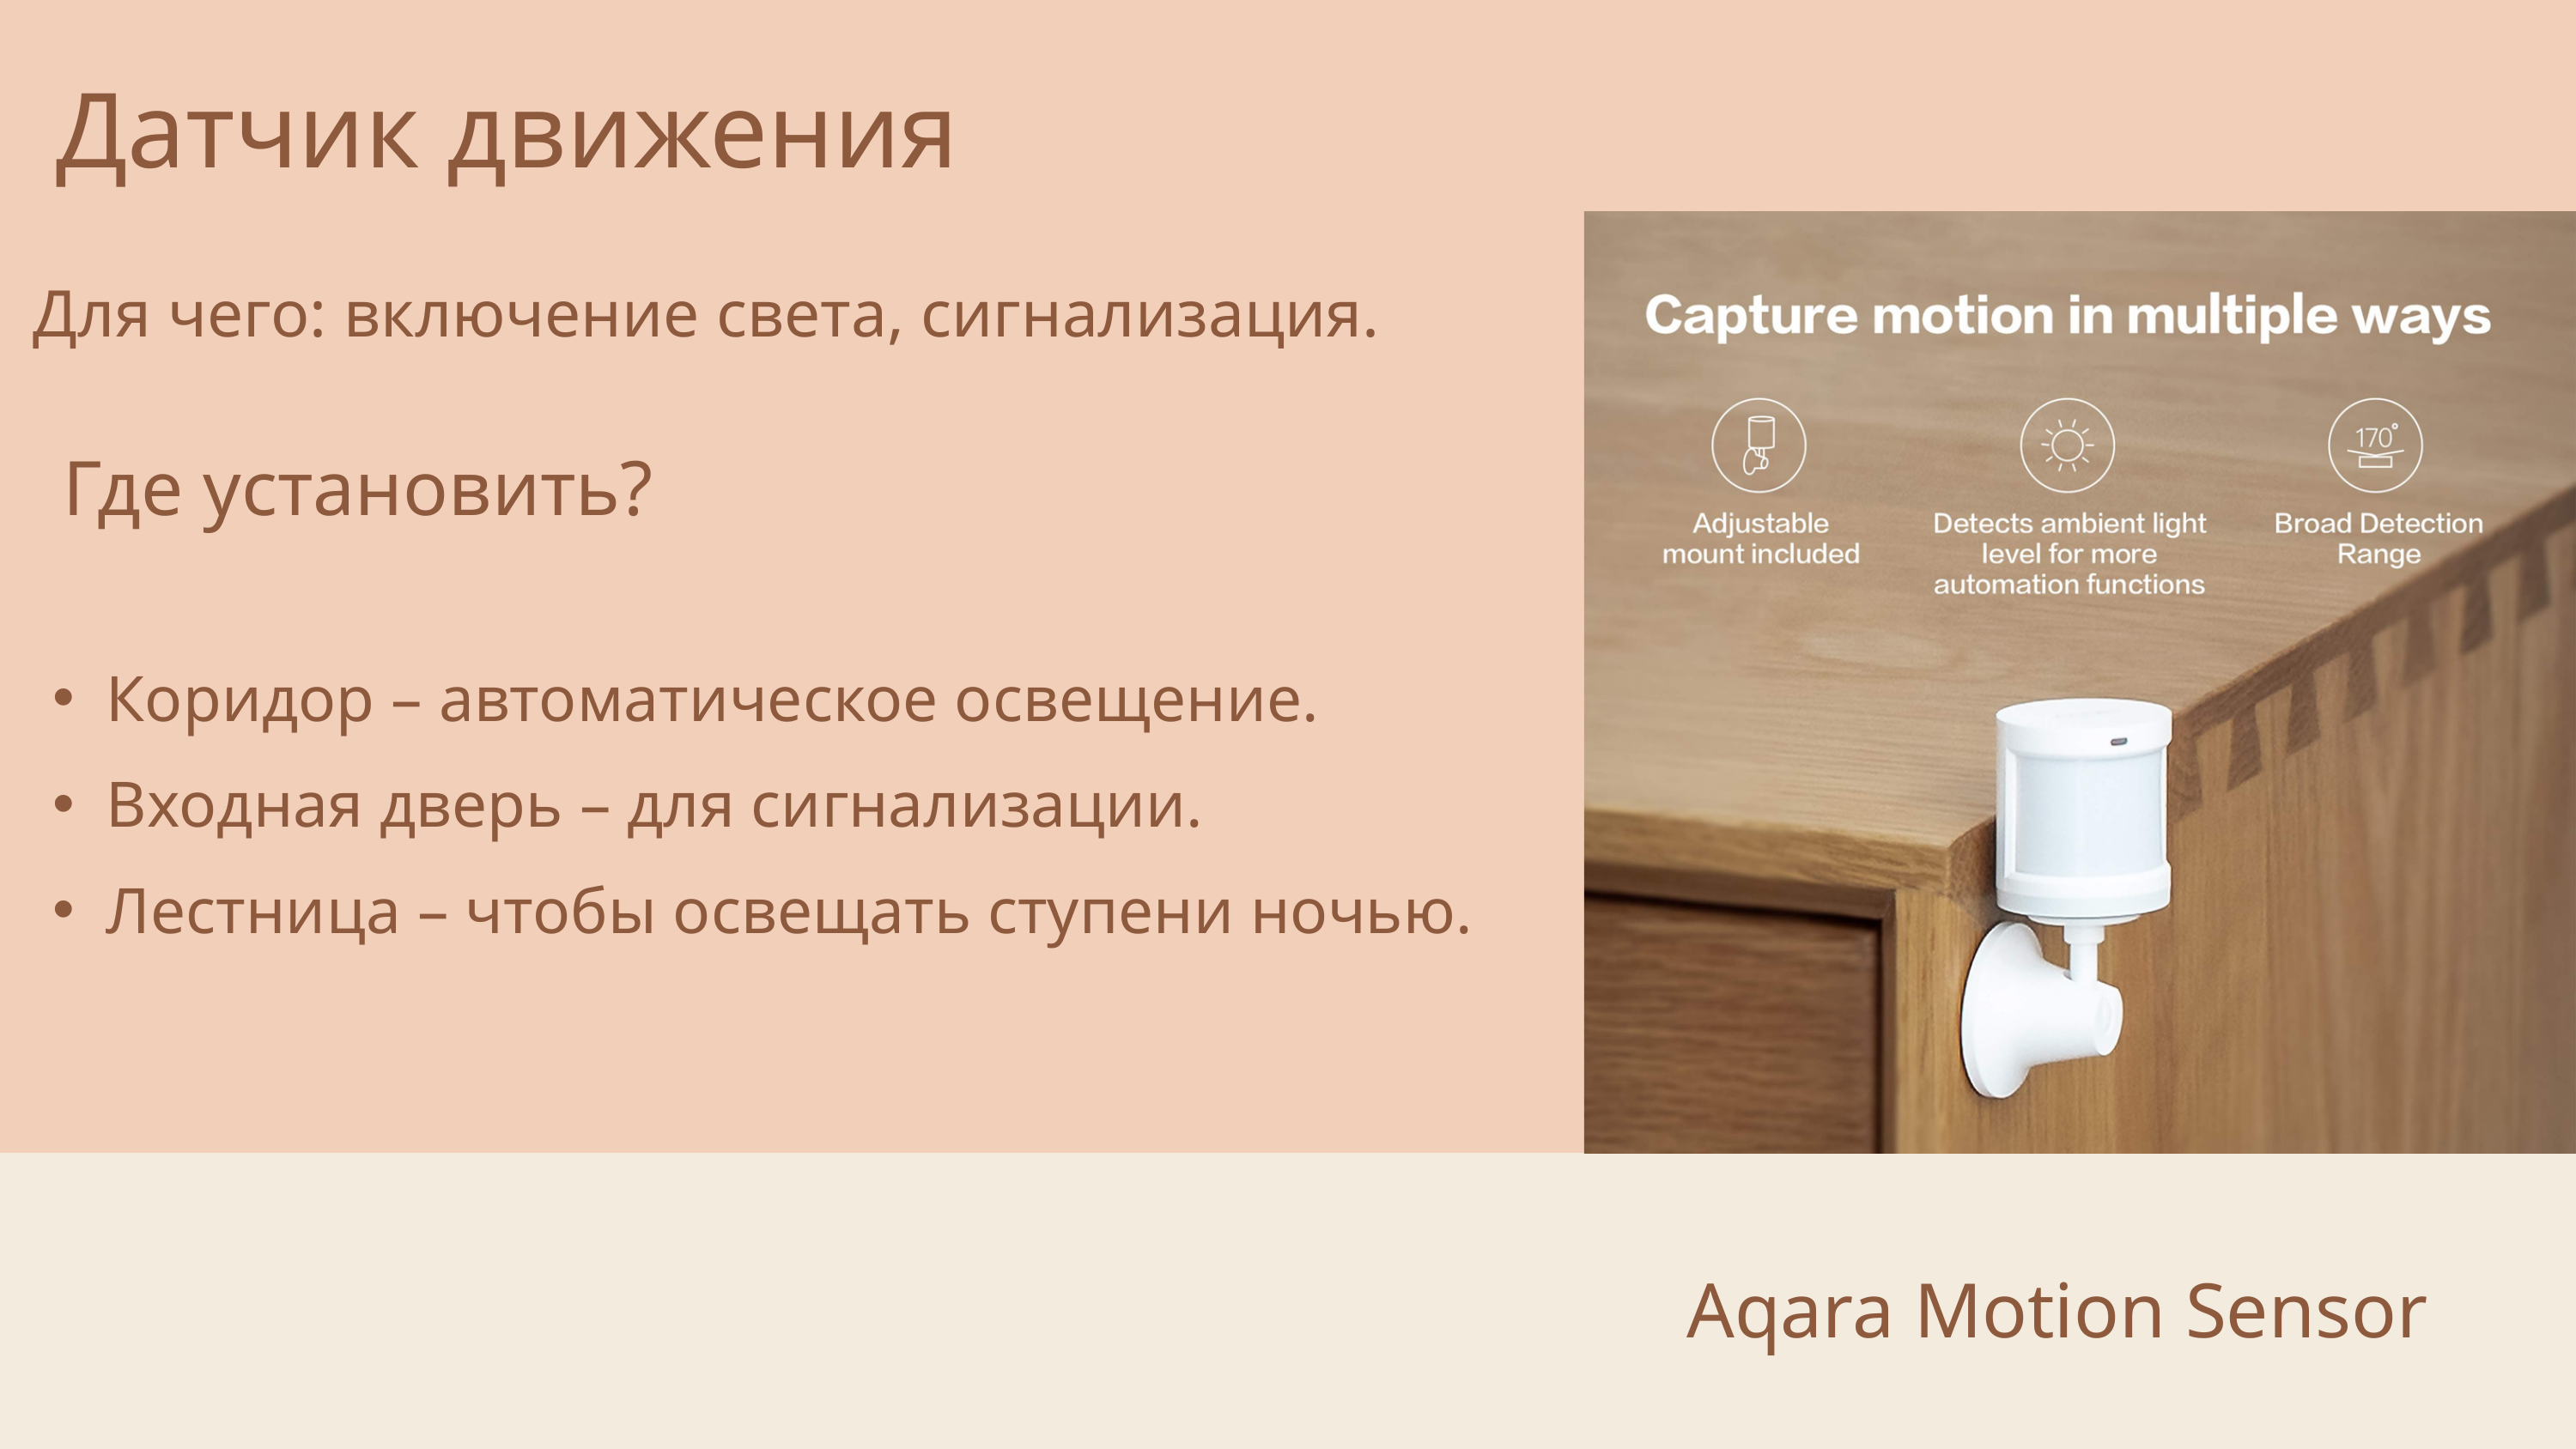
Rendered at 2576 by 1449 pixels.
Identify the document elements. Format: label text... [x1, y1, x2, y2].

text_box Где установить? [56, 425, 661, 530]
text_box [1583, 211, 2576, 1151]
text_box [0, 1152, 2576, 1449]
text_box Коридор – автоматическое освещение.​ Входная дверь – для сигнализации. ​ Лестница – чтобы освещать ступени ночью. [0, 627, 1625, 947]
text_box Для чего: включение света, сигнализация.​ [0, 259, 1394, 440]
text_box Датчик движения [56, 99, 2178, 189]
